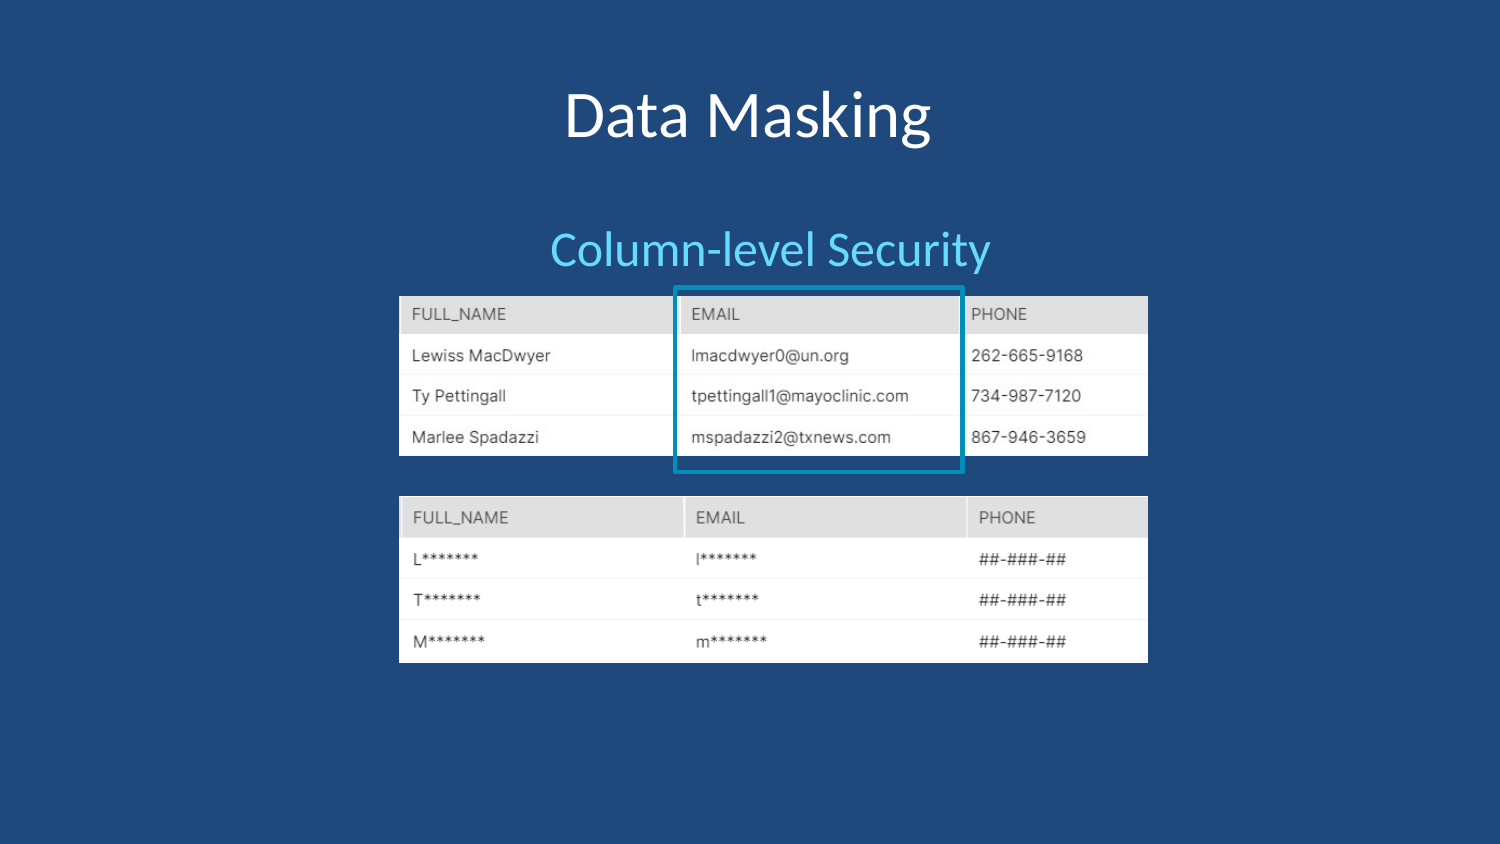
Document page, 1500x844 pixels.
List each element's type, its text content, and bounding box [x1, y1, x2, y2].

text_box Data Masking [562, 68, 937, 151]
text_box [399, 285, 1149, 475]
text_box Column-level Security [548, 214, 996, 277]
picture [399, 496, 1148, 663]
